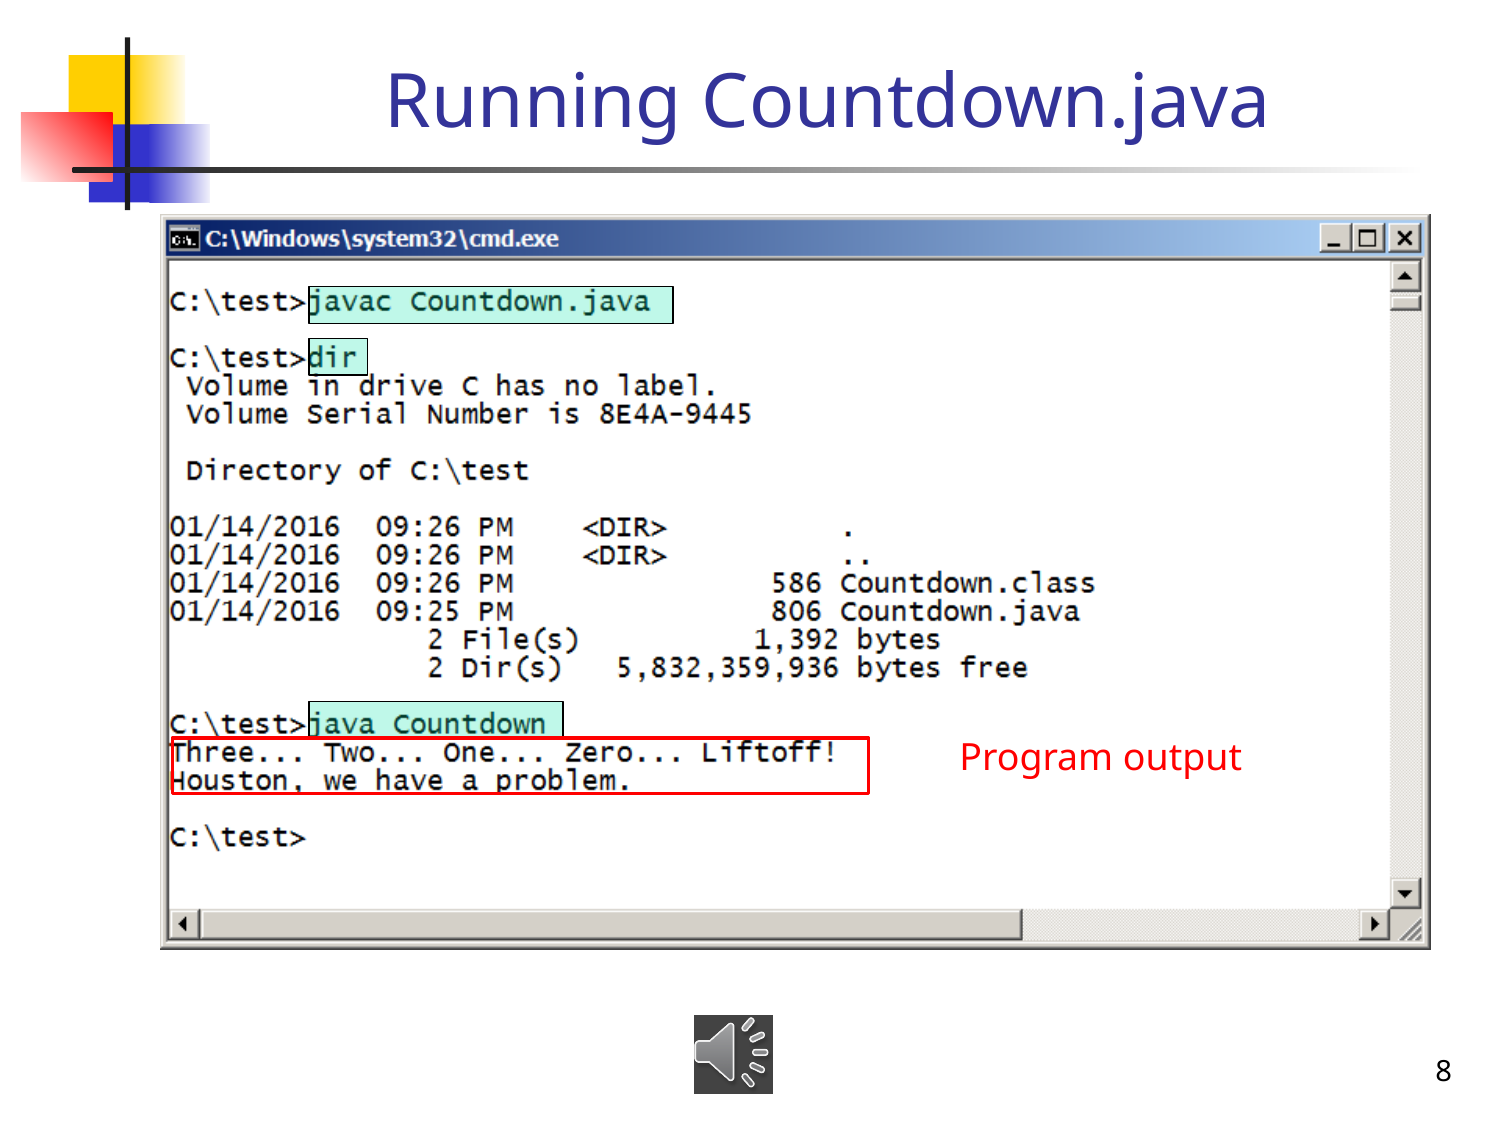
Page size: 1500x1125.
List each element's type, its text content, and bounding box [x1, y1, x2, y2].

text_box Running Countdown.java [188, 35, 1468, 150]
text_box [171, 725, 1258, 794]
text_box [160, 214, 1431, 950]
picture [693, 1014, 774, 1095]
slide_number 8 [1154, 1023, 1468, 1100]
